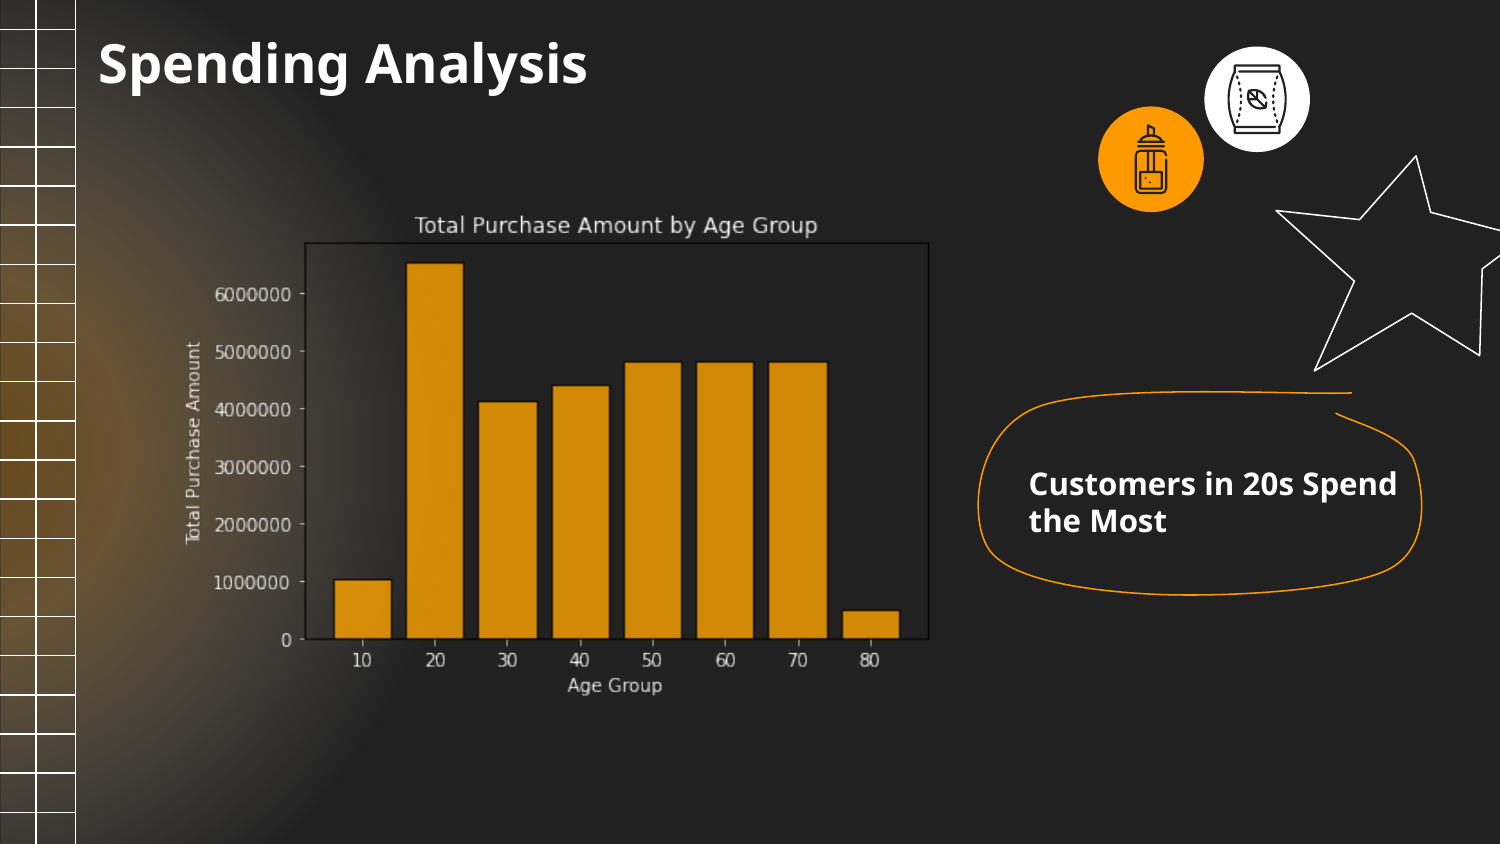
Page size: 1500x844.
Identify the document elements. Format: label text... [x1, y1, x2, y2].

text_box Spending Analysis [83, 13, 841, 109]
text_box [0, 0, 76, 844]
text_box Customers in 20s Spend the Most [945, 449, 1415, 554]
text_box [1415, 463, 1422, 542]
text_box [1200, 42, 1315, 157]
text_box [992, 554, 1408, 596]
text_box [1276, 155, 1500, 371]
text_box [991, 391, 1407, 449]
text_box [1092, 100, 1210, 218]
picture [175, 202, 940, 708]
